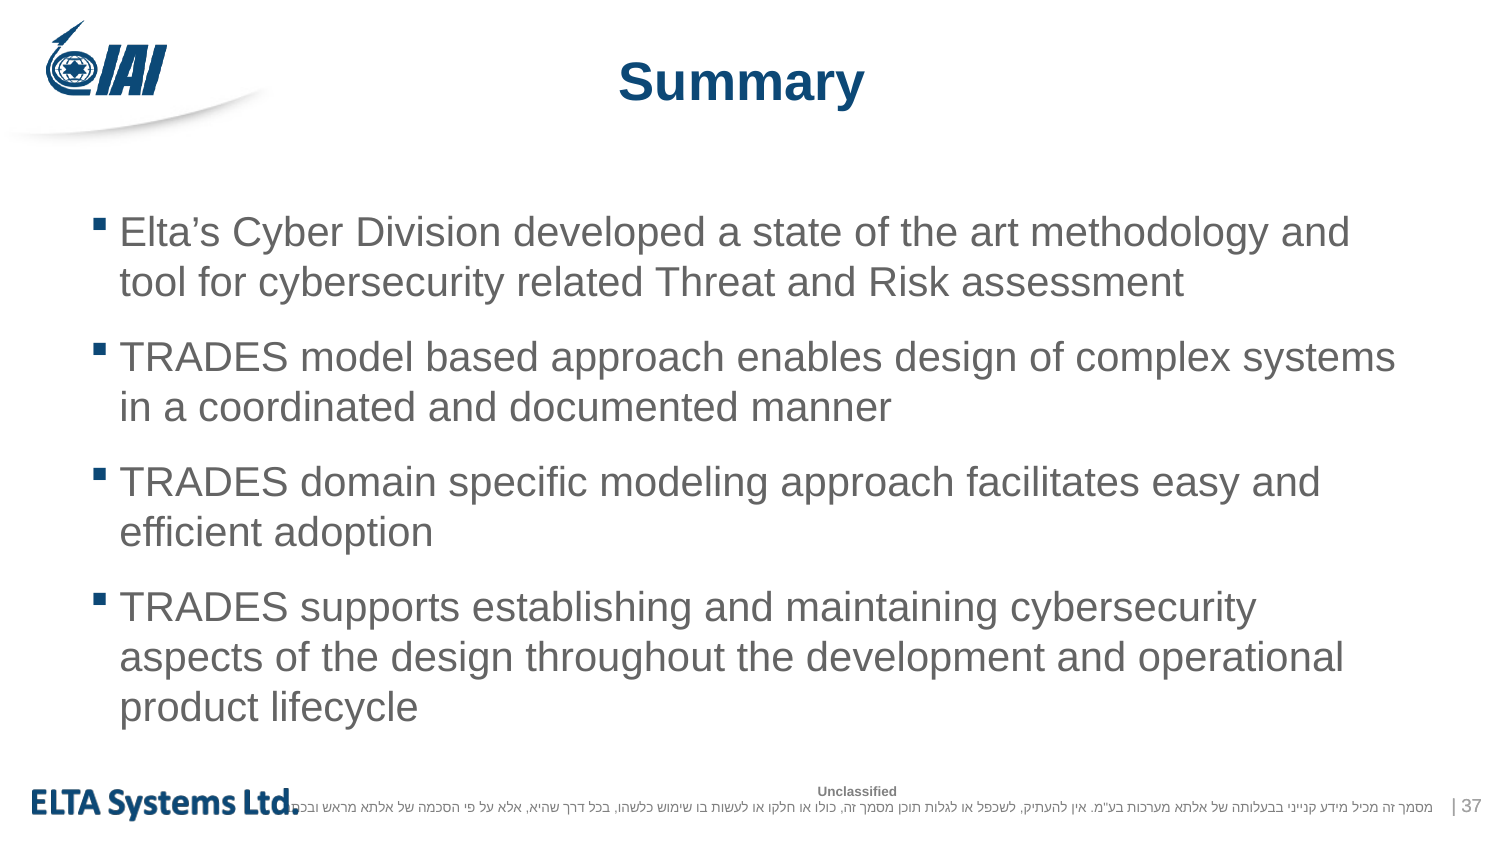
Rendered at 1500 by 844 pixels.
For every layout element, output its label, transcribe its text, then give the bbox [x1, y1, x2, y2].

list Elta’s Cyber Division developed a state of the art methodology and tool for cybersecurity related Threat and Risk assessment TRADES model based approach enables design of complex systems in a coordinated and documented manner TRADES domain specific modeling approach facilitates easy and efficient adoption TRADES supports establishing and maintaining cybersecurity aspects of the design throughout the development and operational product lifecycle [75, 196, 1425, 754]
title Summary [253, 27, 1247, 130]
picture [24, 776, 313, 828]
picture [0, 20, 275, 149]
